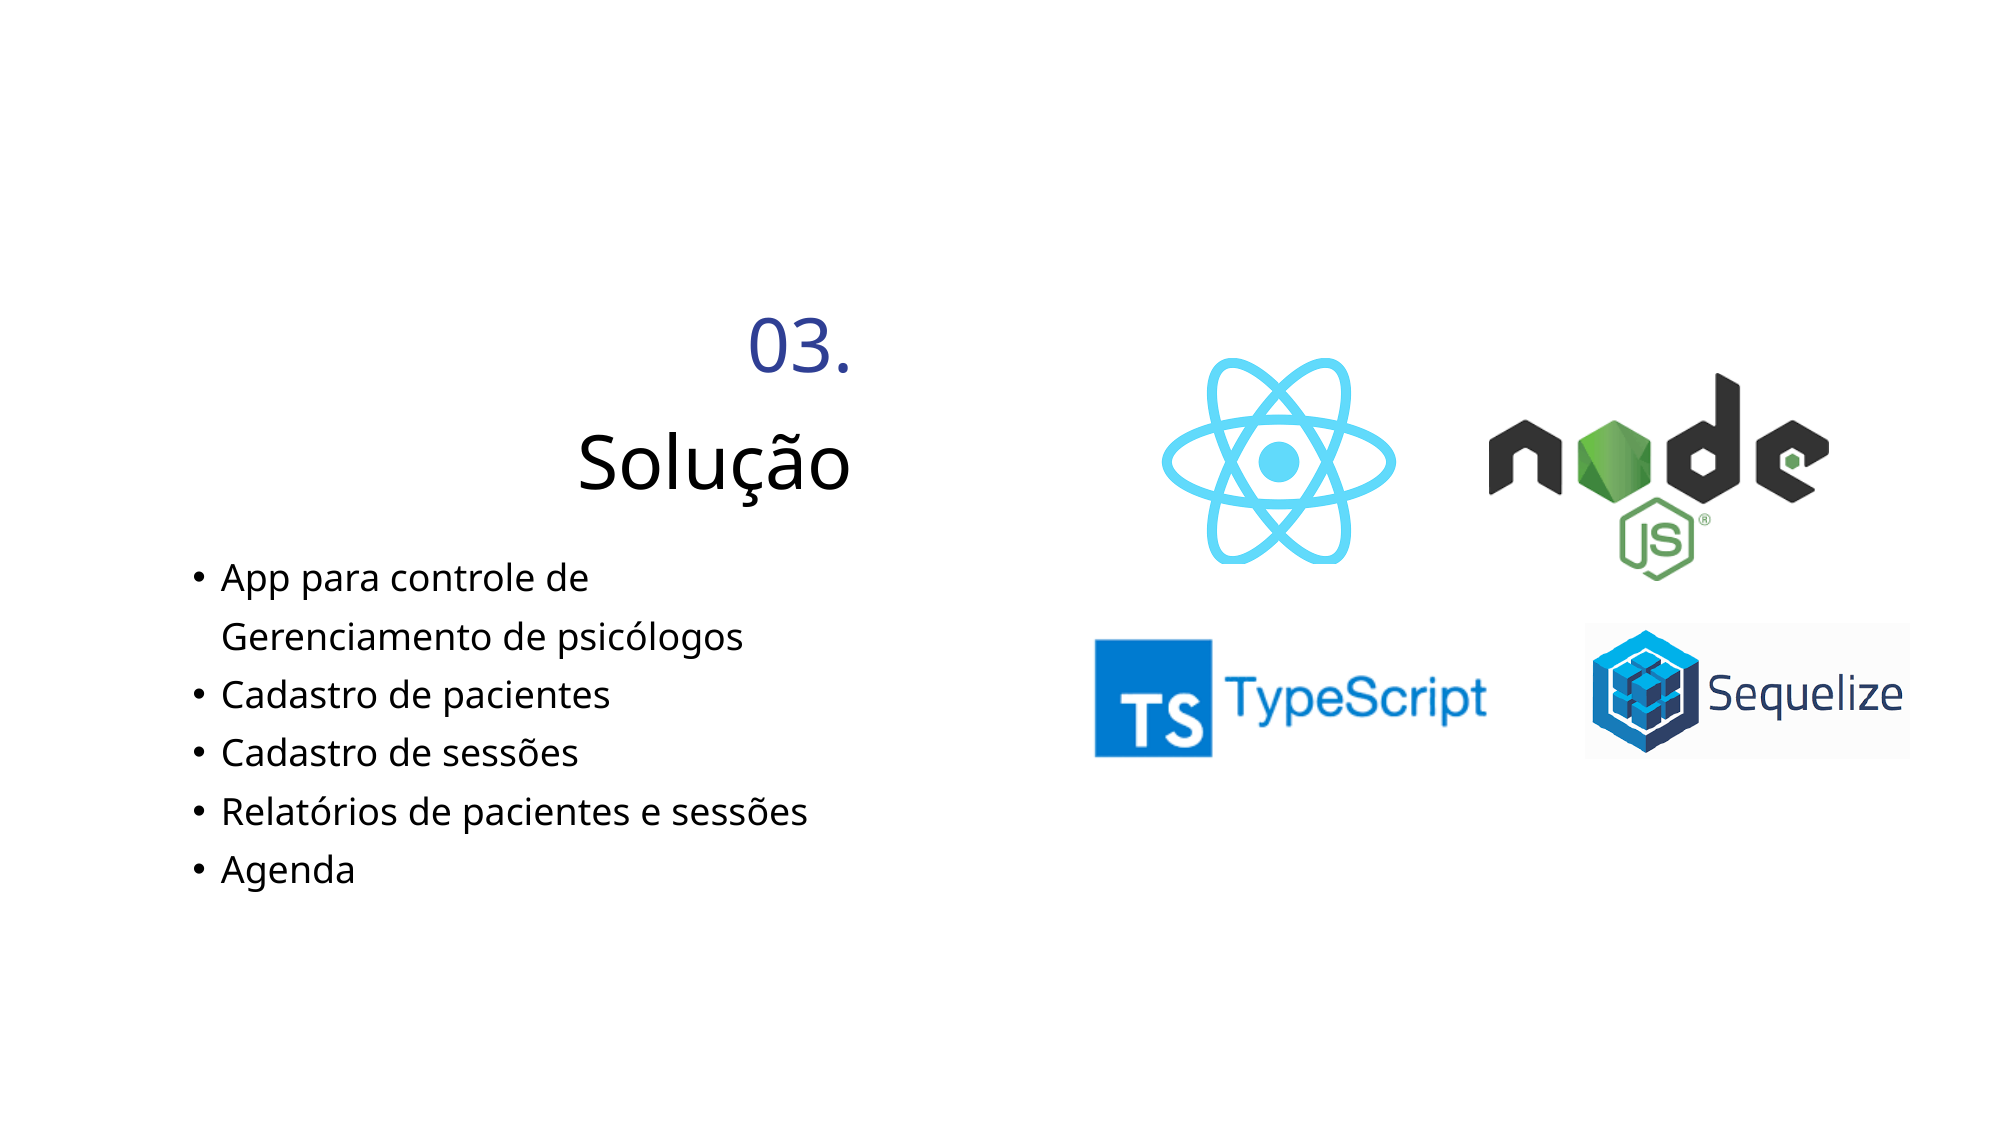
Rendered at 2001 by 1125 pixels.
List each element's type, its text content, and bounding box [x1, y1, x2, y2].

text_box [1064, 358, 1910, 825]
text_box App para controle de Gerenciamento de psicólogos Cadastro de pacientes Cadastro de sessões Relatórios de pacientes e sessões Agenda [177, 533, 868, 899]
text_box 03. Solução [177, 263, 868, 512]
